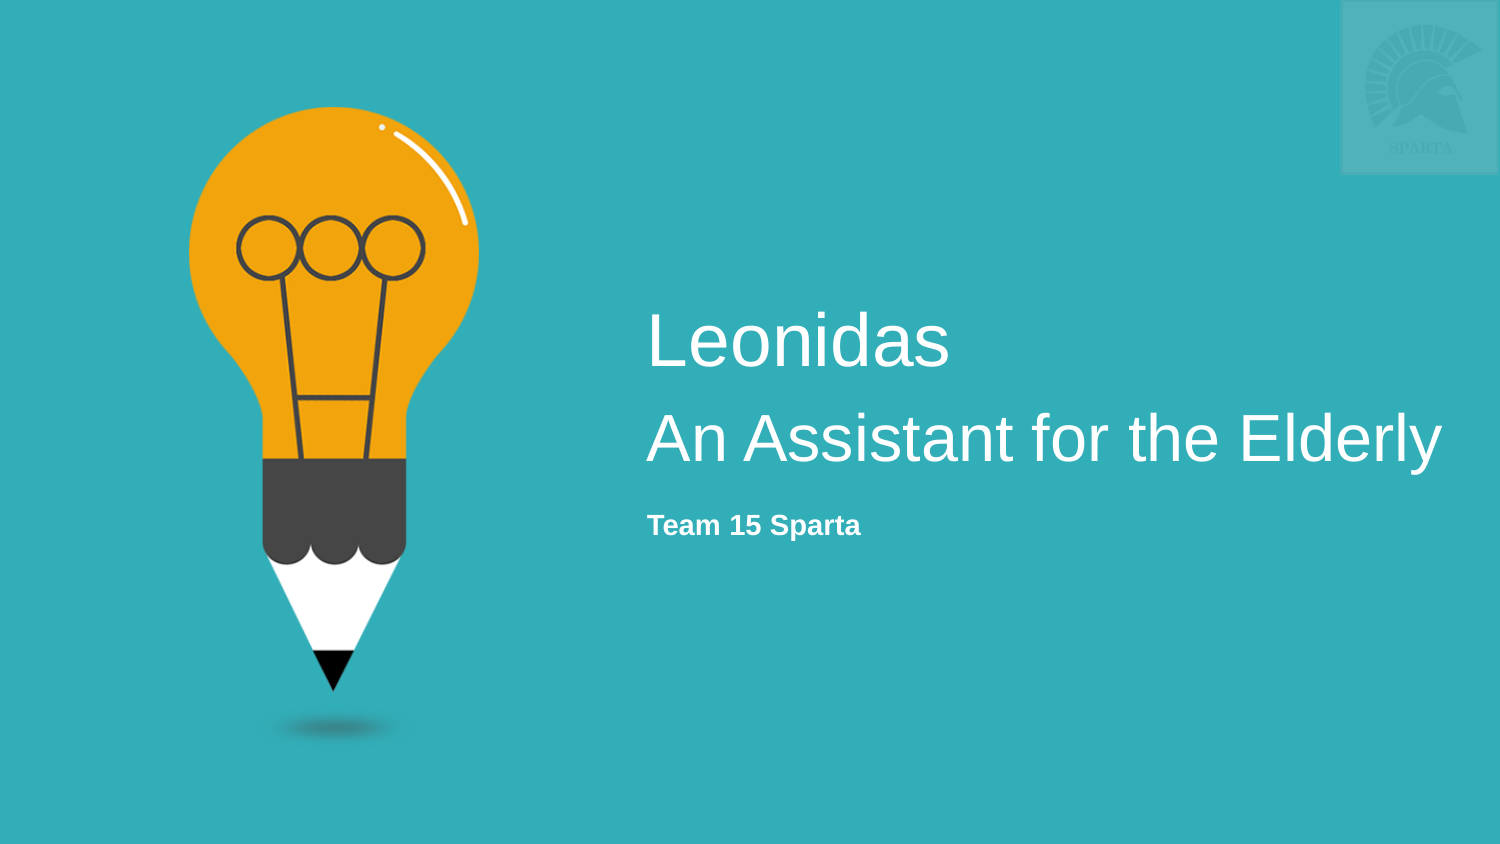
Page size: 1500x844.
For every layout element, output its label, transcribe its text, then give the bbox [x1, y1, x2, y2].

picture [1340, 0, 1499, 175]
picture [189, 107, 479, 751]
list Leonidas An Assistant for the Elderly [631, 294, 1500, 472]
list Team 15 Sparta [631, 483, 1500, 564]
